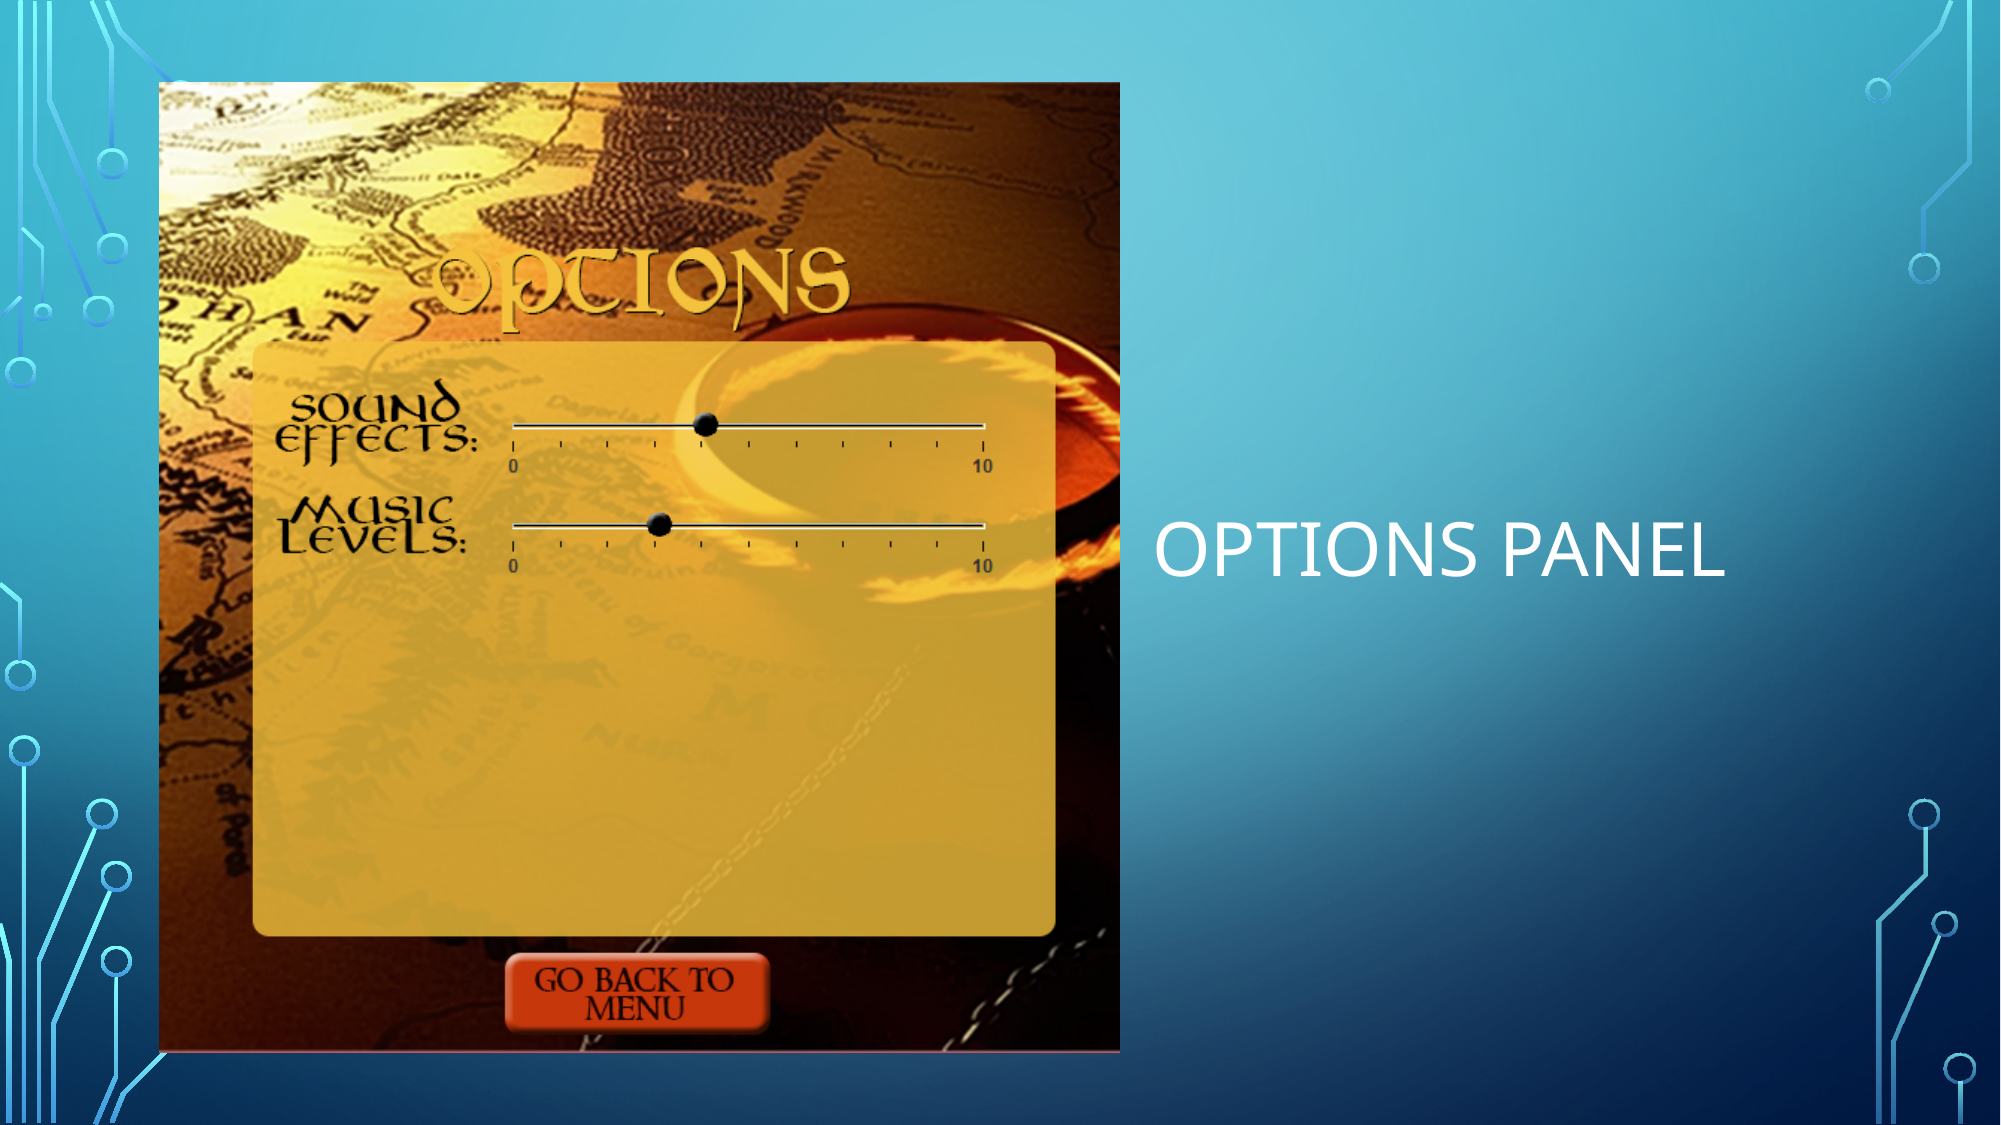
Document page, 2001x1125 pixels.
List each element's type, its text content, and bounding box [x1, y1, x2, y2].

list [159, 82, 1120, 1054]
title Optıons panel [1137, 101, 1813, 1003]
